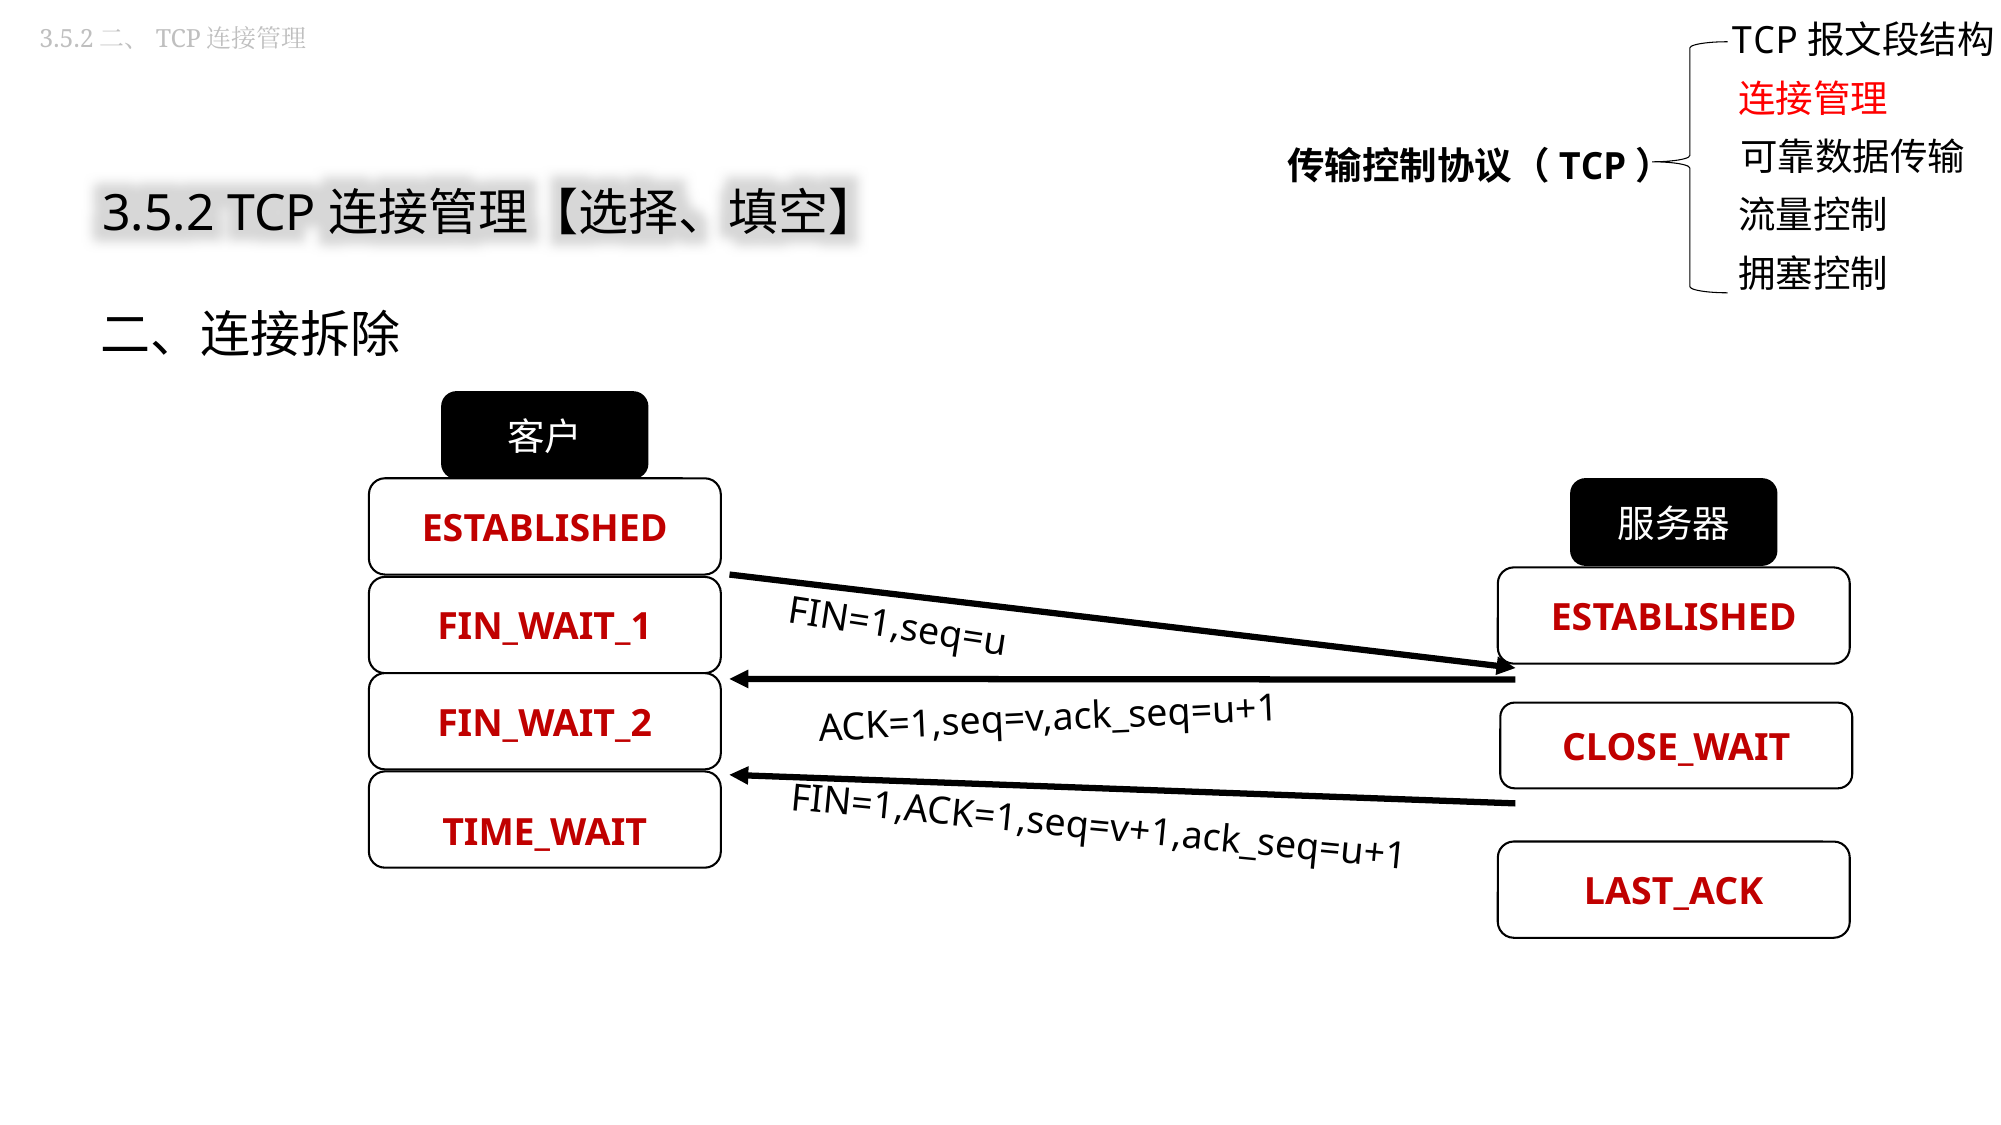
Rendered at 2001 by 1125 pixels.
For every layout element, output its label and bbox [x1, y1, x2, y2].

text_box [729, 671, 1516, 757]
text_box [1496, 840, 1851, 939]
text_box [729, 478, 1851, 676]
text_box [367, 391, 722, 869]
text_box [83, 116, 920, 274]
text_box [729, 701, 1854, 893]
text_box [1274, 20, 2000, 306]
text_box [85, 294, 416, 370]
text_box [24, 14, 322, 60]
